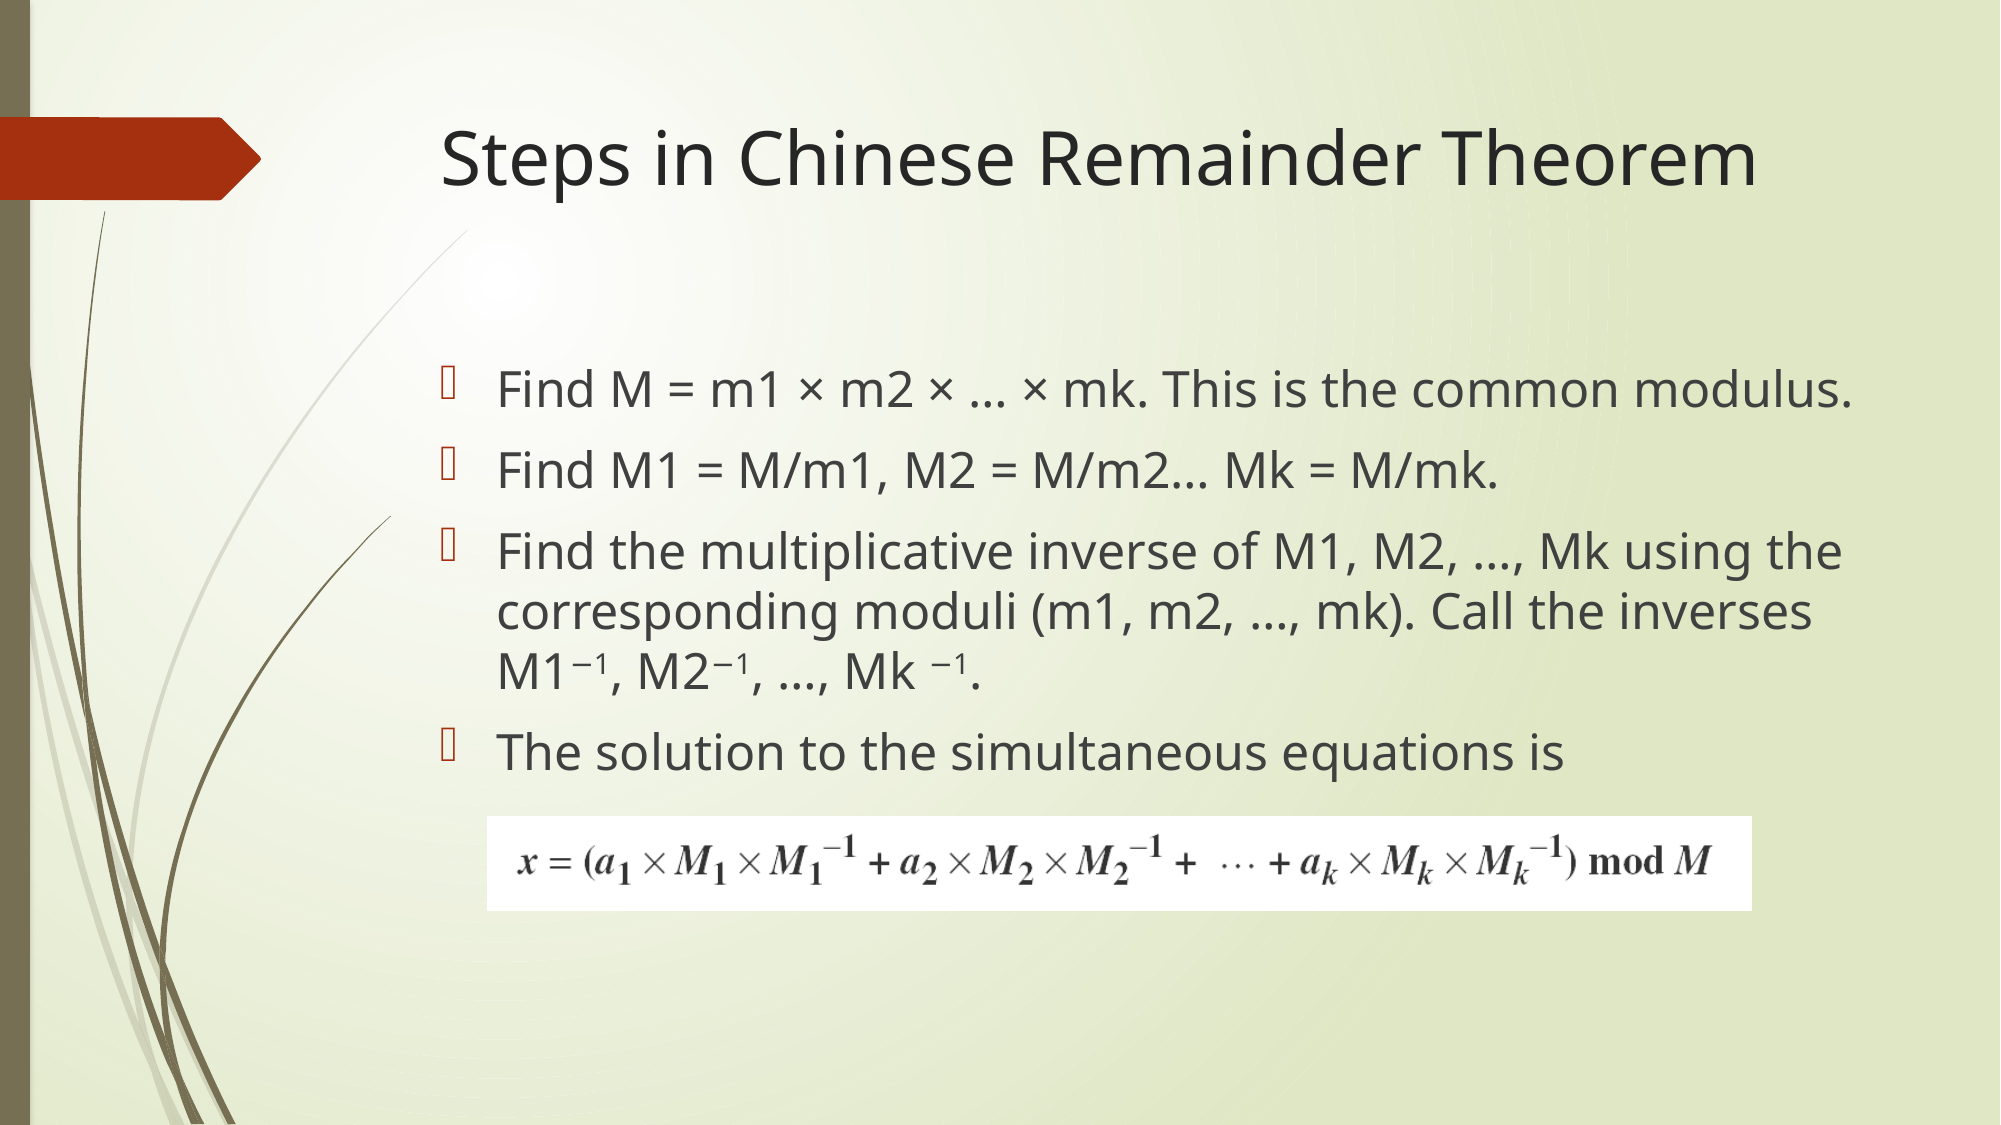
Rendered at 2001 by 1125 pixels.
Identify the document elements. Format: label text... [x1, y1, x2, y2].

picture [490, 820, 1748, 907]
title Steps in Chinese Remainder Theorem [425, 102, 1888, 313]
list Find M = m1 × m2 × … × mk. This is the common modulus. Find M1 = M/m1, M2 = M/m2… Mk = M/mk. Find the multiplicative inverse of M1, M2, …, Mk using the corresponding moduli (m1, m2, …, mk). Call the inverses M1−1, M2−1, …, Mk −1. The solution to the simultaneous equations is [424, 350, 1888, 970]
